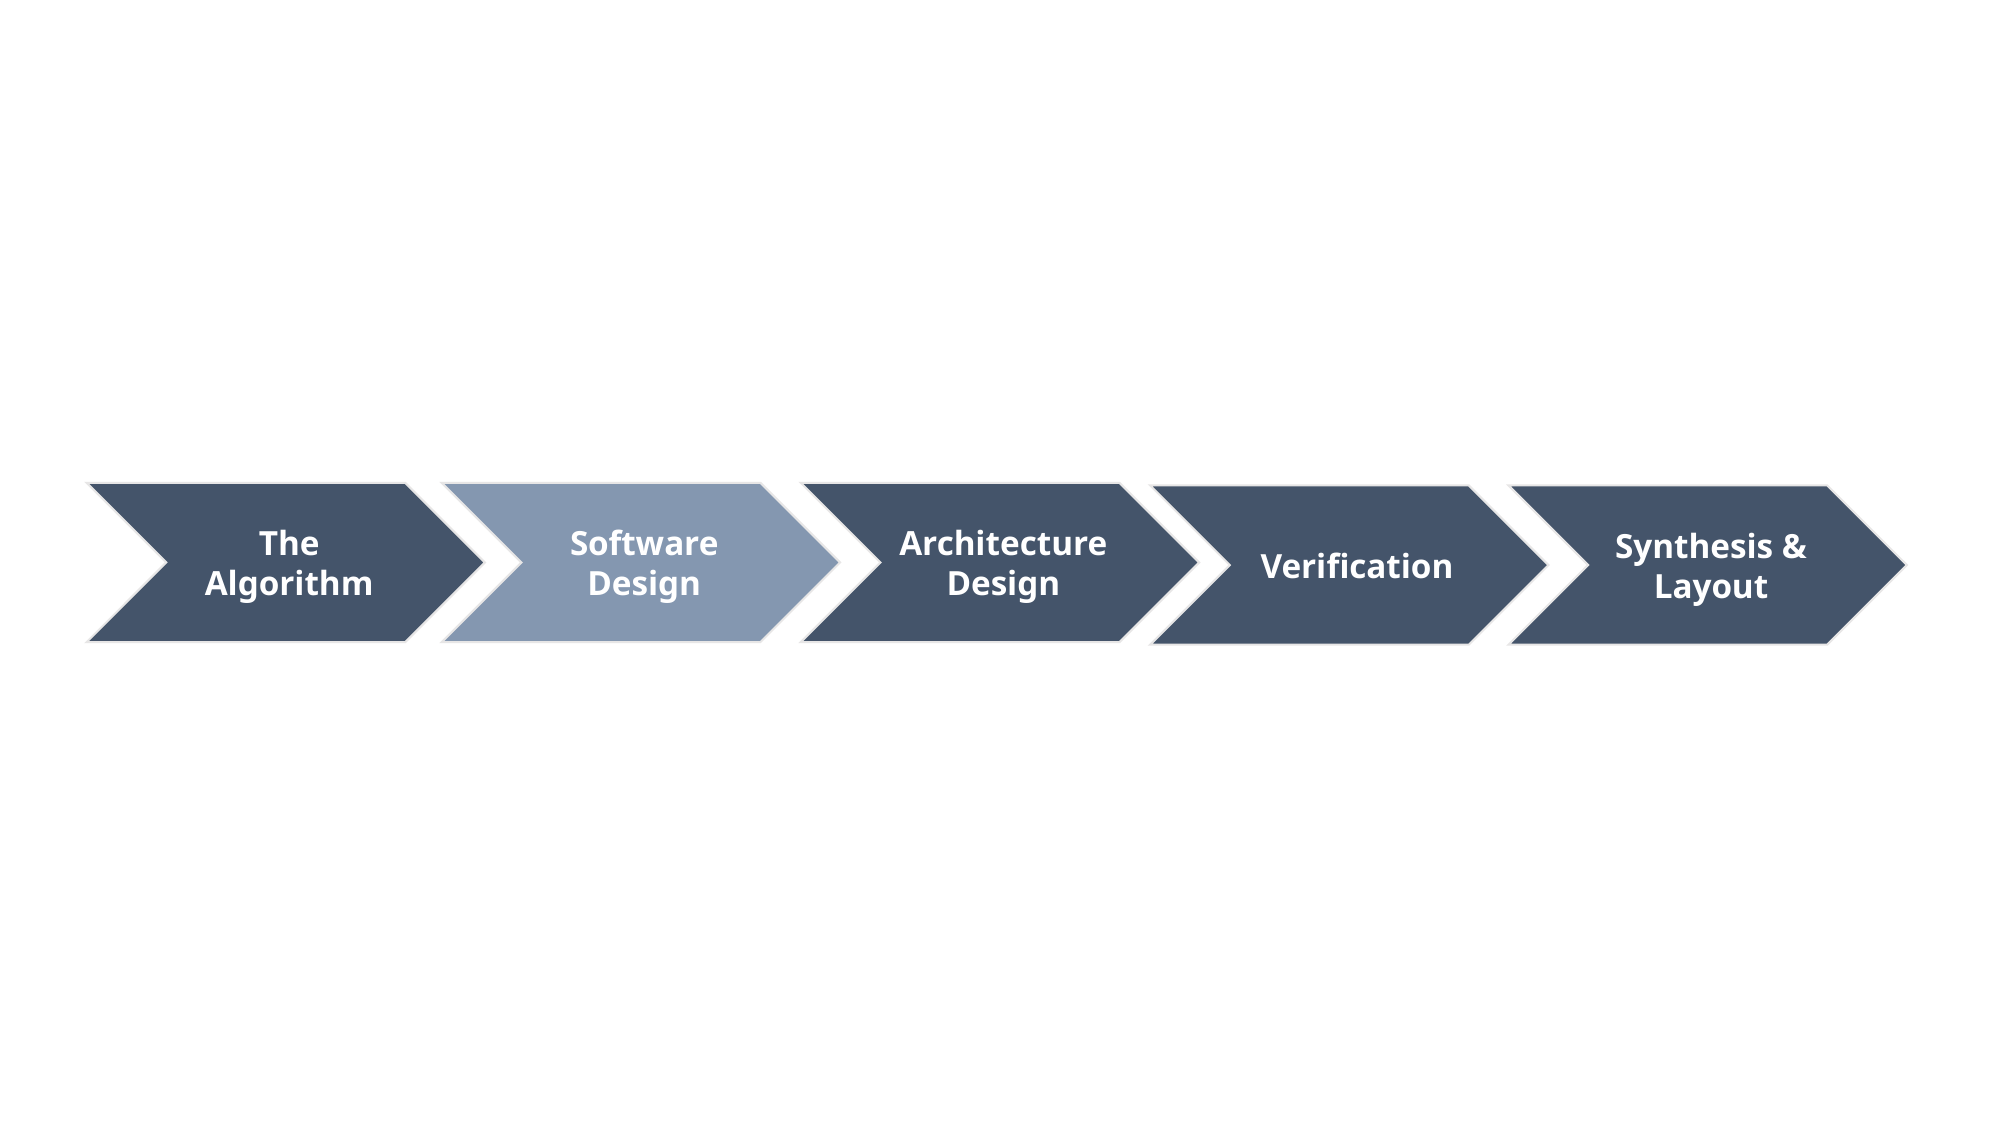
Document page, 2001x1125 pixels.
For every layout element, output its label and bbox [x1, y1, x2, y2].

text_box [83, 139, 1917, 986]
